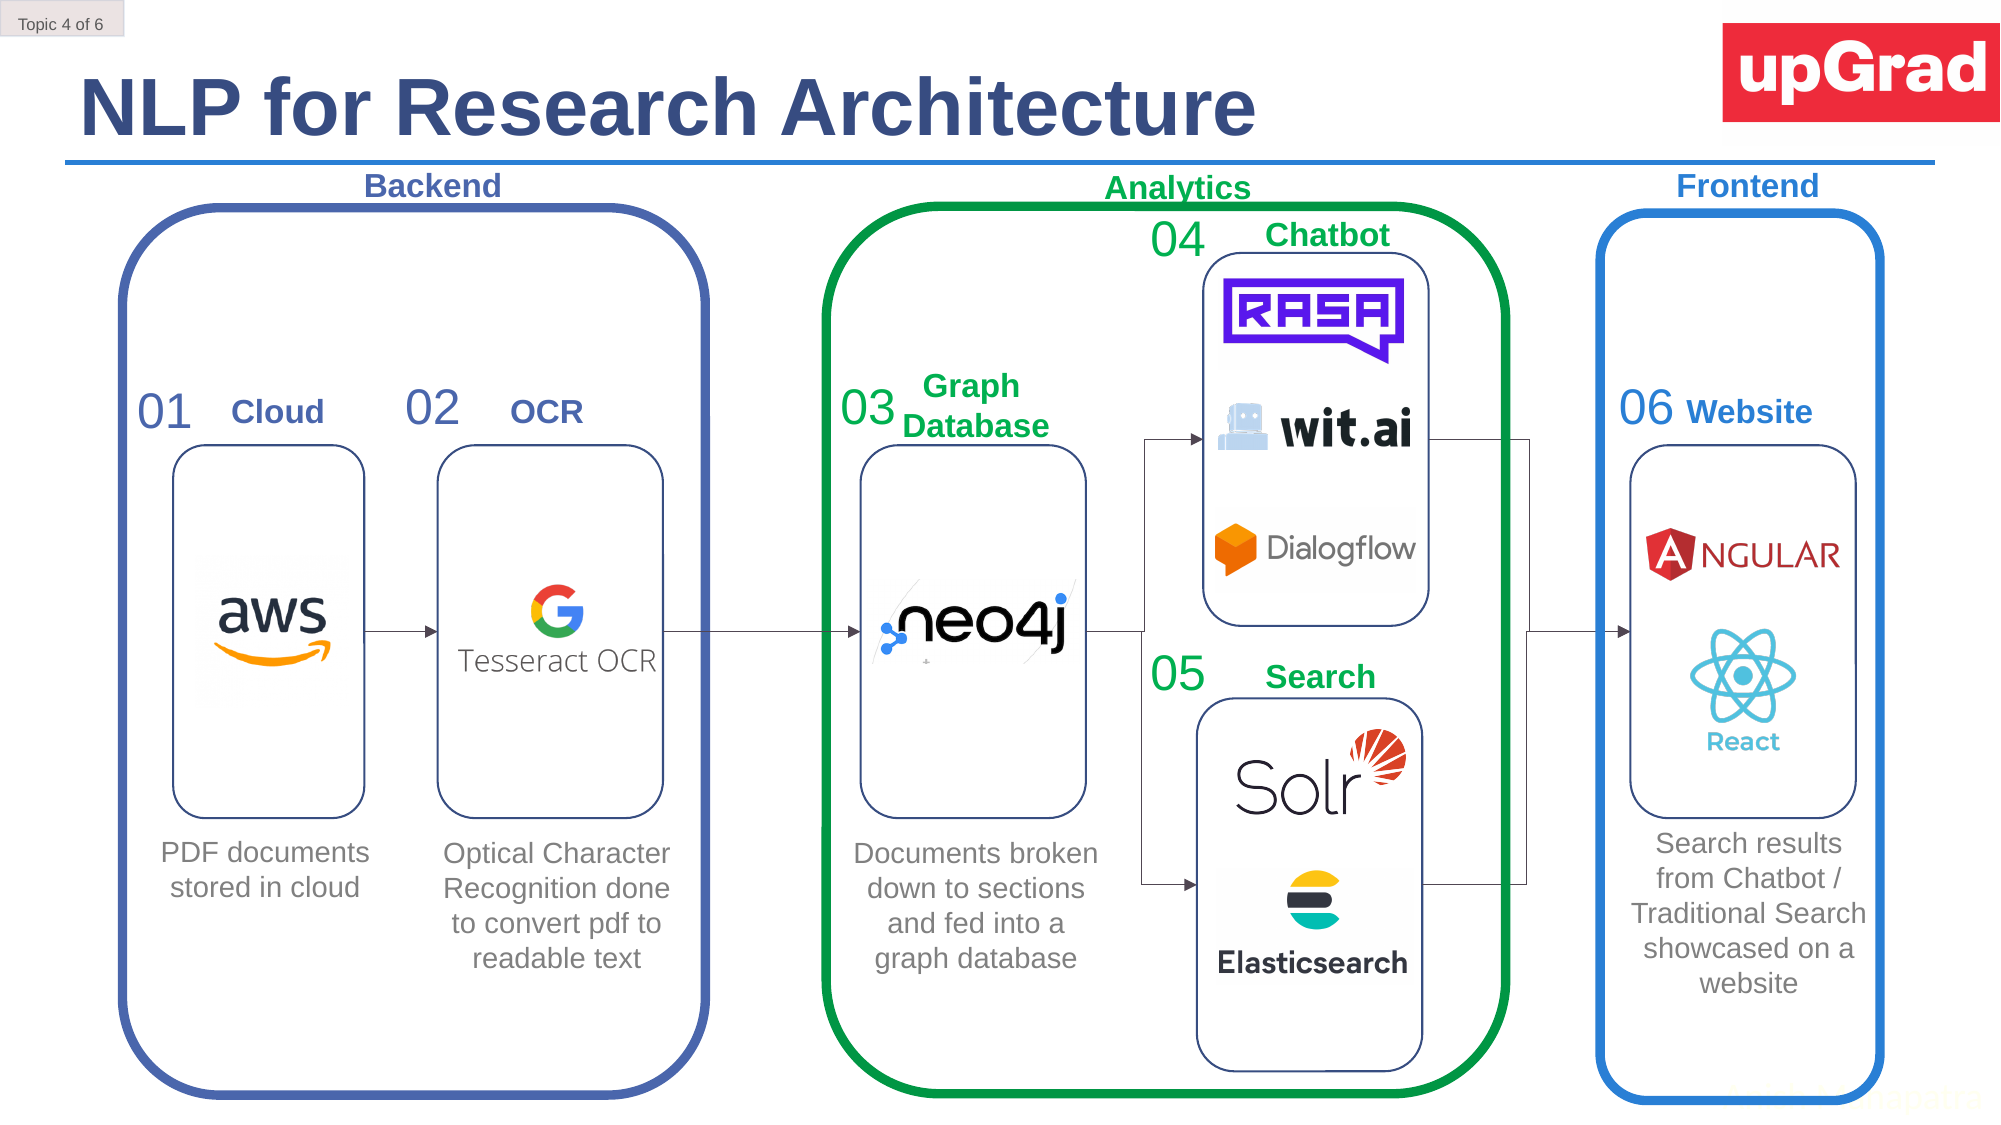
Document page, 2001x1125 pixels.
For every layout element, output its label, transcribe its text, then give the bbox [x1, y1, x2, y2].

text_box NLP for Research Architecture [65, 46, 1305, 159]
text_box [805, 363, 1204, 975]
text_box Analytics [935, 166, 1421, 206]
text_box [1115, 631, 1631, 1072]
text_box [1602, 212, 1881, 1102]
text_box Backend [190, 163, 676, 204]
text_box Topic 4 of 6 [3, 0, 124, 42]
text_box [1584, 374, 1876, 1001]
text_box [1115, 206, 1631, 631]
picture [1722, 0, 2000, 146]
text_box [121, 904, 707, 1097]
text_box Frontend [1505, 164, 1991, 205]
text_box [825, 205, 1405, 363]
text_box [825, 975, 1461, 1095]
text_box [102, 378, 370, 904]
text_box [121, 206, 707, 378]
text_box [370, 374, 805, 975]
